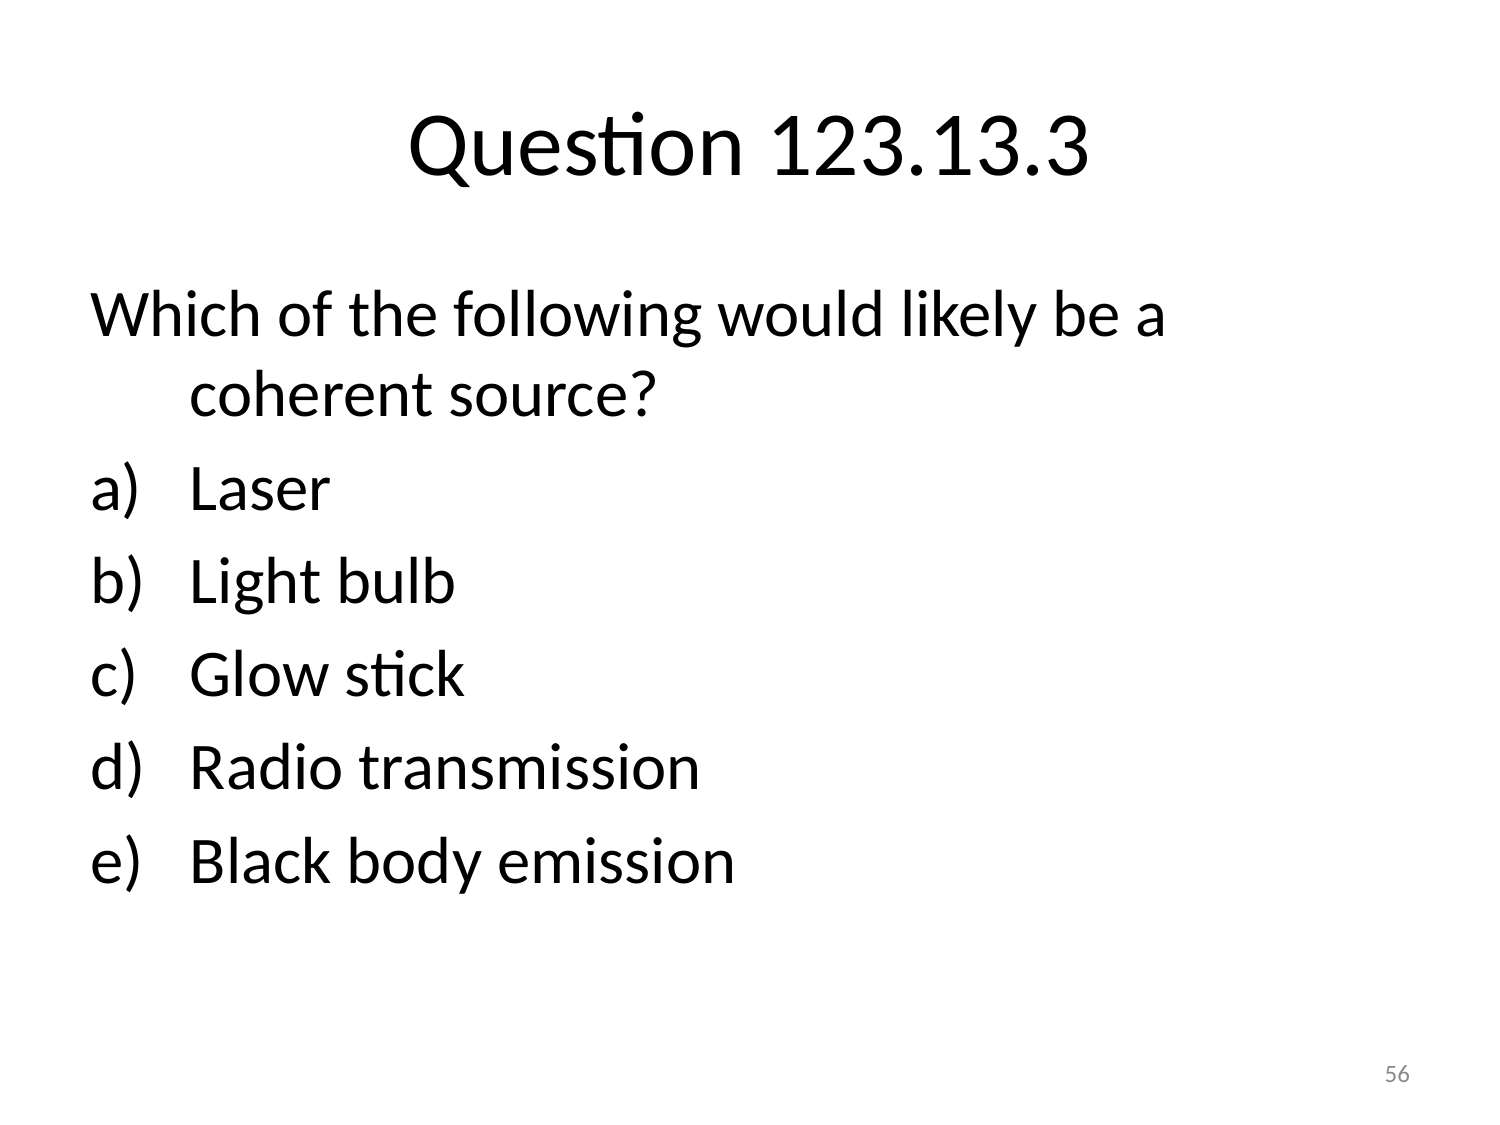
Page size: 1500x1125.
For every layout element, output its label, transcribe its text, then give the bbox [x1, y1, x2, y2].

list Which of the following would likely be a coherent source? Laser Light bulb Glow stick Radio transmission Black body emission [75, 262, 1425, 1005]
title Question 123.13.3 [75, 45, 1425, 233]
slide_number 56 [1074, 1042, 1425, 1103]
